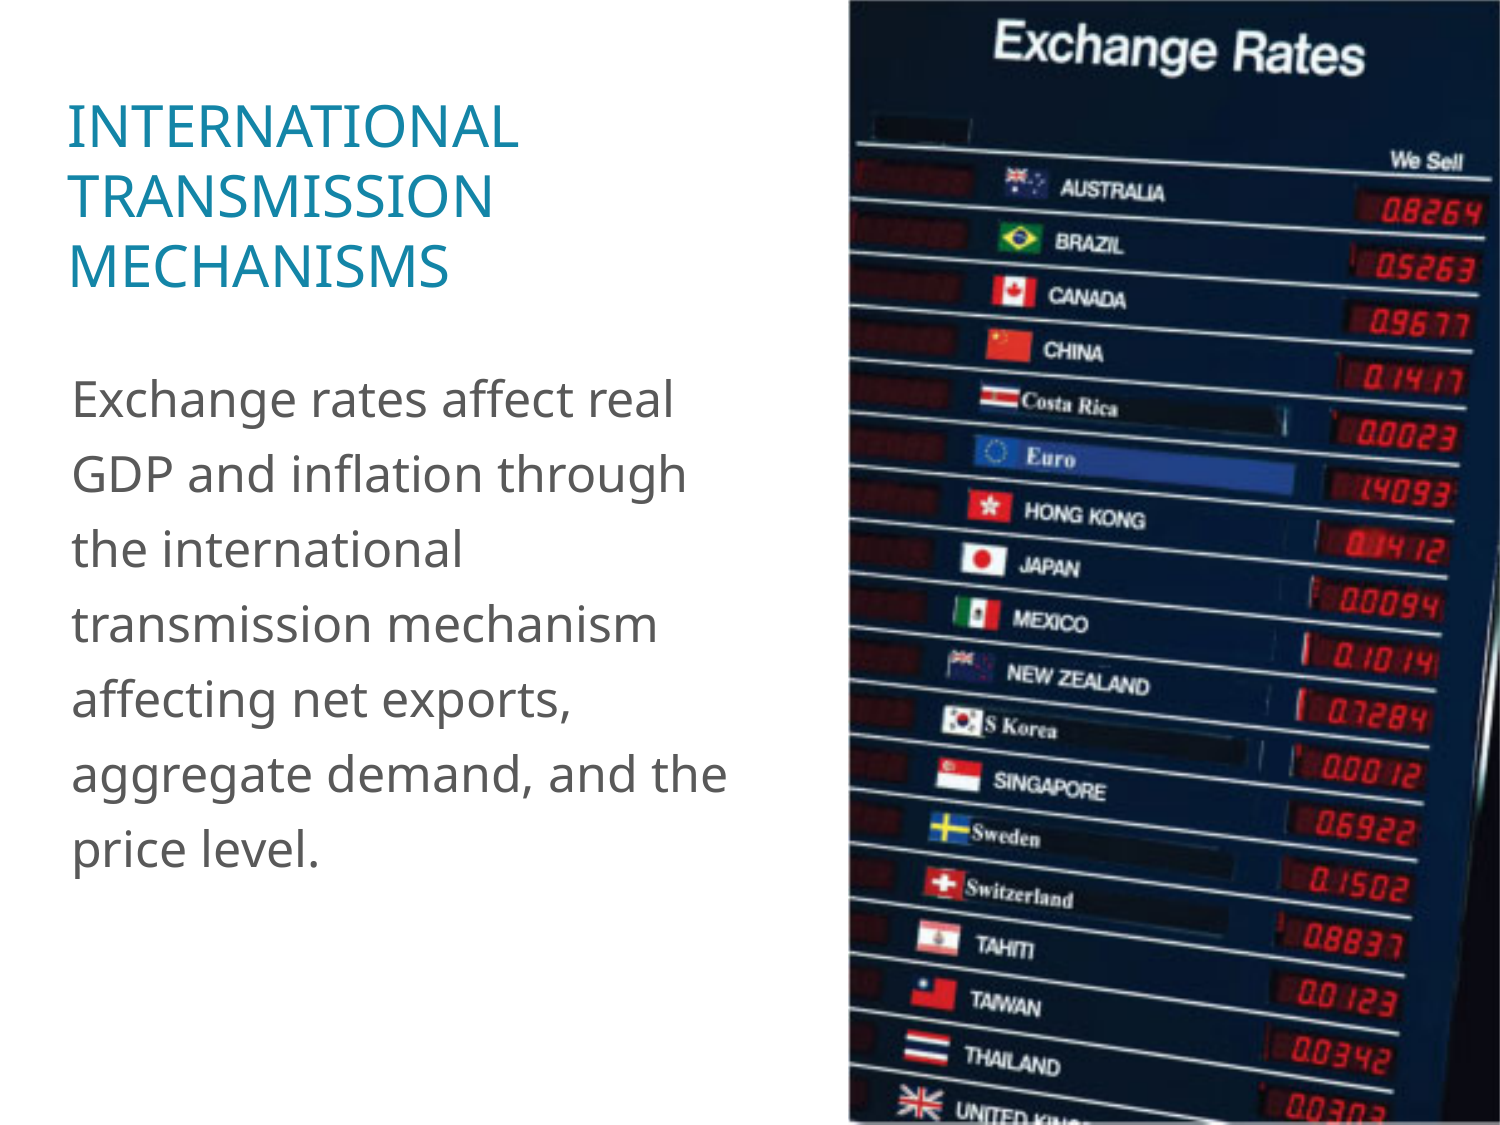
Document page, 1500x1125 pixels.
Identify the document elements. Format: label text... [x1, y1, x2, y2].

title INTERNATIONAL TRANSMISSION MECHANISMS [52, 73, 843, 315]
list Exchange rates affect real GDP and inflation through the international transmission mechanism affecting net exports, aggregate demand, and the price level. [56, 344, 787, 1034]
picture [848, 0, 1500, 1125]
